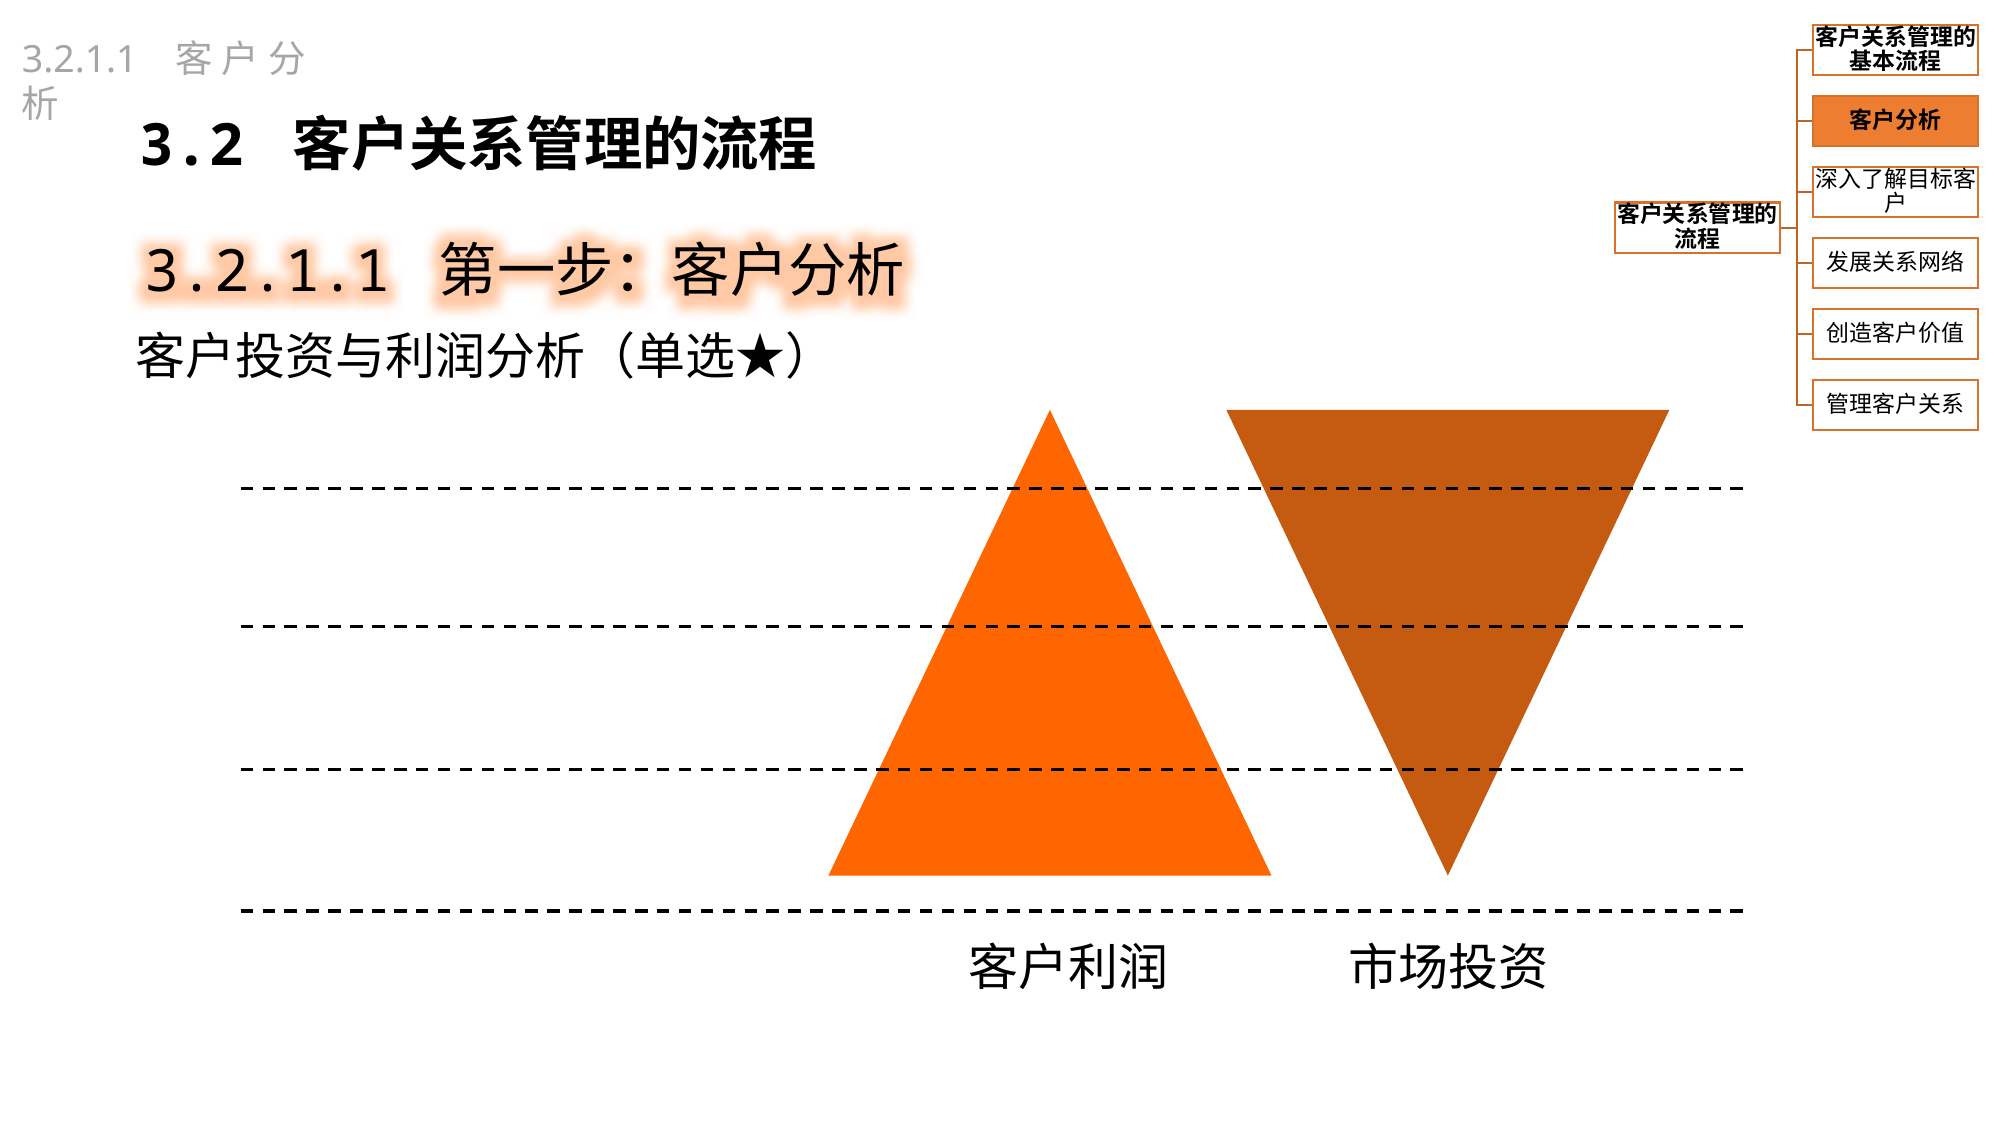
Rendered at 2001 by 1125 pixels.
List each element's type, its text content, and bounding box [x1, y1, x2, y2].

text_box 3.2.1.1 客户分析 [7, 27, 321, 88]
text_box 3.2.1.1 第一步：客户分析 [126, 190, 1388, 312]
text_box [240, 409, 1746, 1004]
text_box 客户投资与利润分析（单选★） [120, 332, 1388, 392]
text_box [1388, 24, 2000, 431]
text_box 3.2 客户关系管理的流程 [120, 97, 1388, 174]
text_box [127, 312, 1388, 316]
table_cell 产业条件可以改变 [124, 187, 1388, 316]
